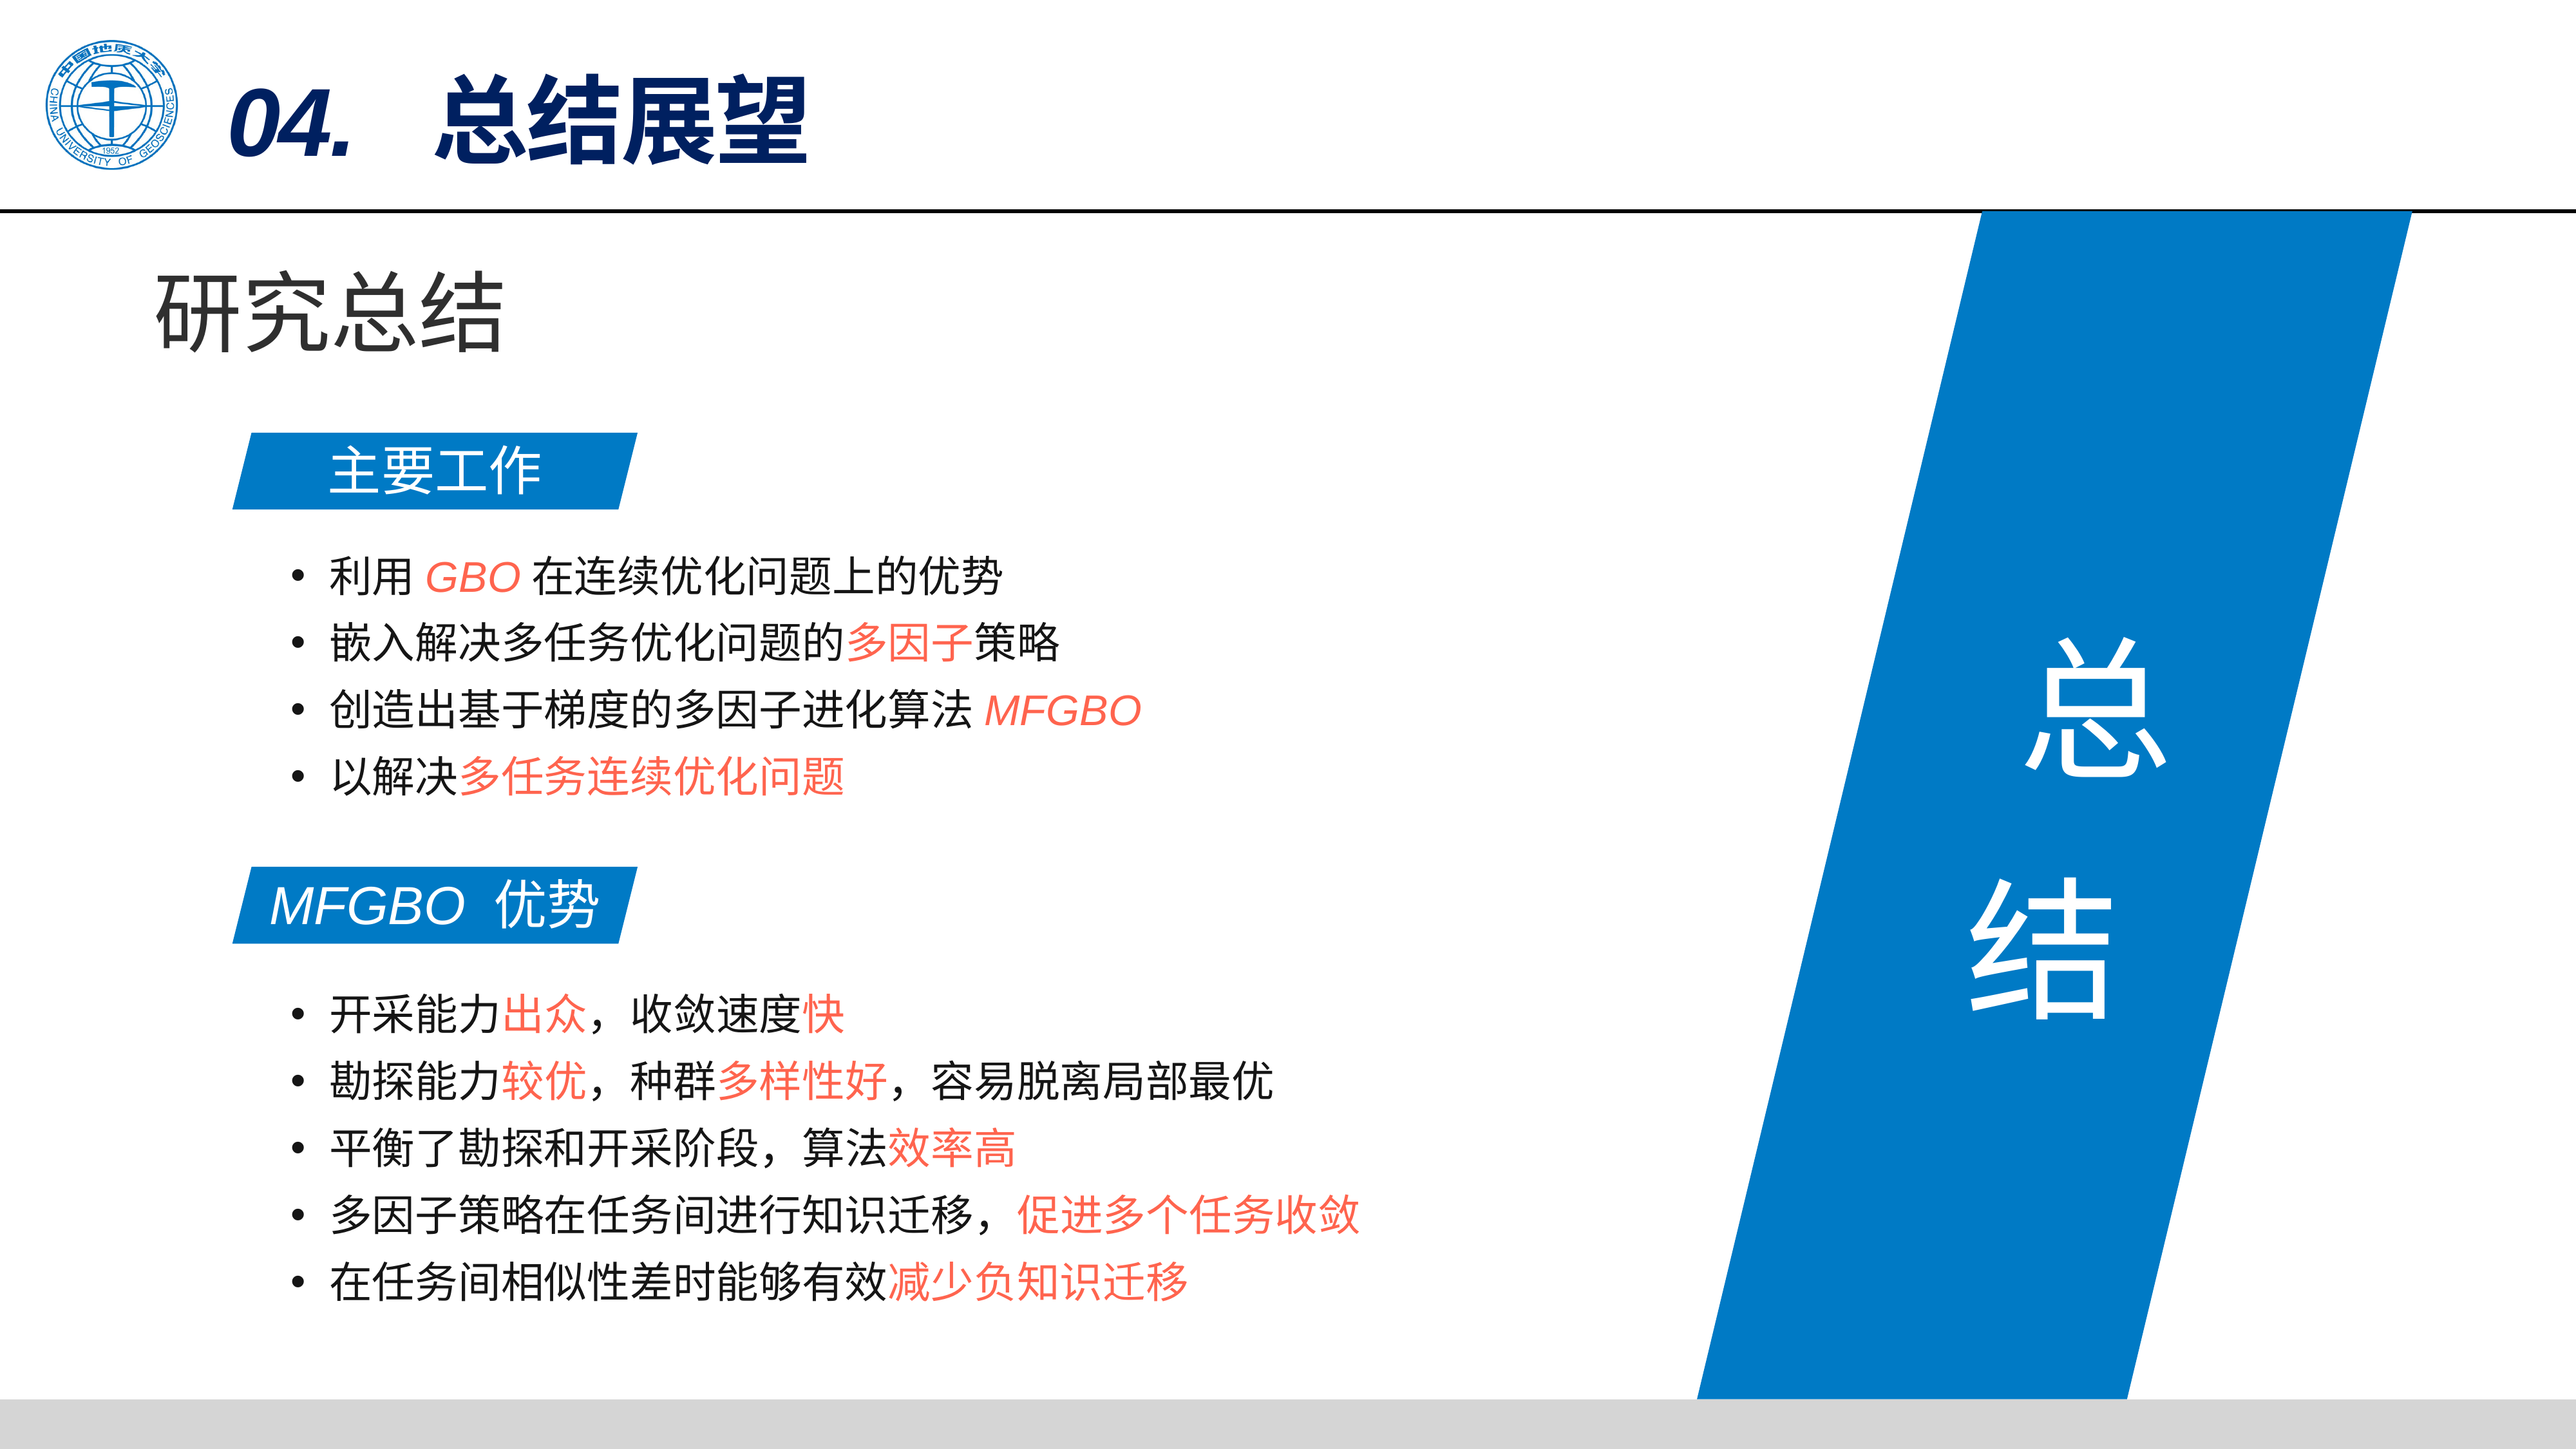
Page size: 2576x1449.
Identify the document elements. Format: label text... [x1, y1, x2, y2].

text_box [232, 865, 638, 944]
text_box [1801, 807, 1850, 966]
text_box 总结 [1850, 551, 2235, 1044]
text_box 研究总结 [148, 251, 991, 369]
text_box 利用GBO在连续优化问题上的优势 嵌入解决多任务优化问题的多因子策略 创造出基于梯度的多因子进化算法MFGBO 以解决多任务连续优化问题 [285, 528, 1899, 807]
text_box [1900, 211, 2412, 949]
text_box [232, 430, 638, 510]
picture [43, 37, 181, 173]
text_box 开采能力出众，收敛速度快 勘探能力较优，种群多样性好，容易脱离局部最优 平衡了勘探和开采阶段，算法效率高 多因子策略在任务间进行知识迁移，促进多个任务收敛 在任务间相似性差时能够有效减少负知识迁移 [285, 966, 1899, 1312]
text_box [1697, 1044, 2213, 1399]
